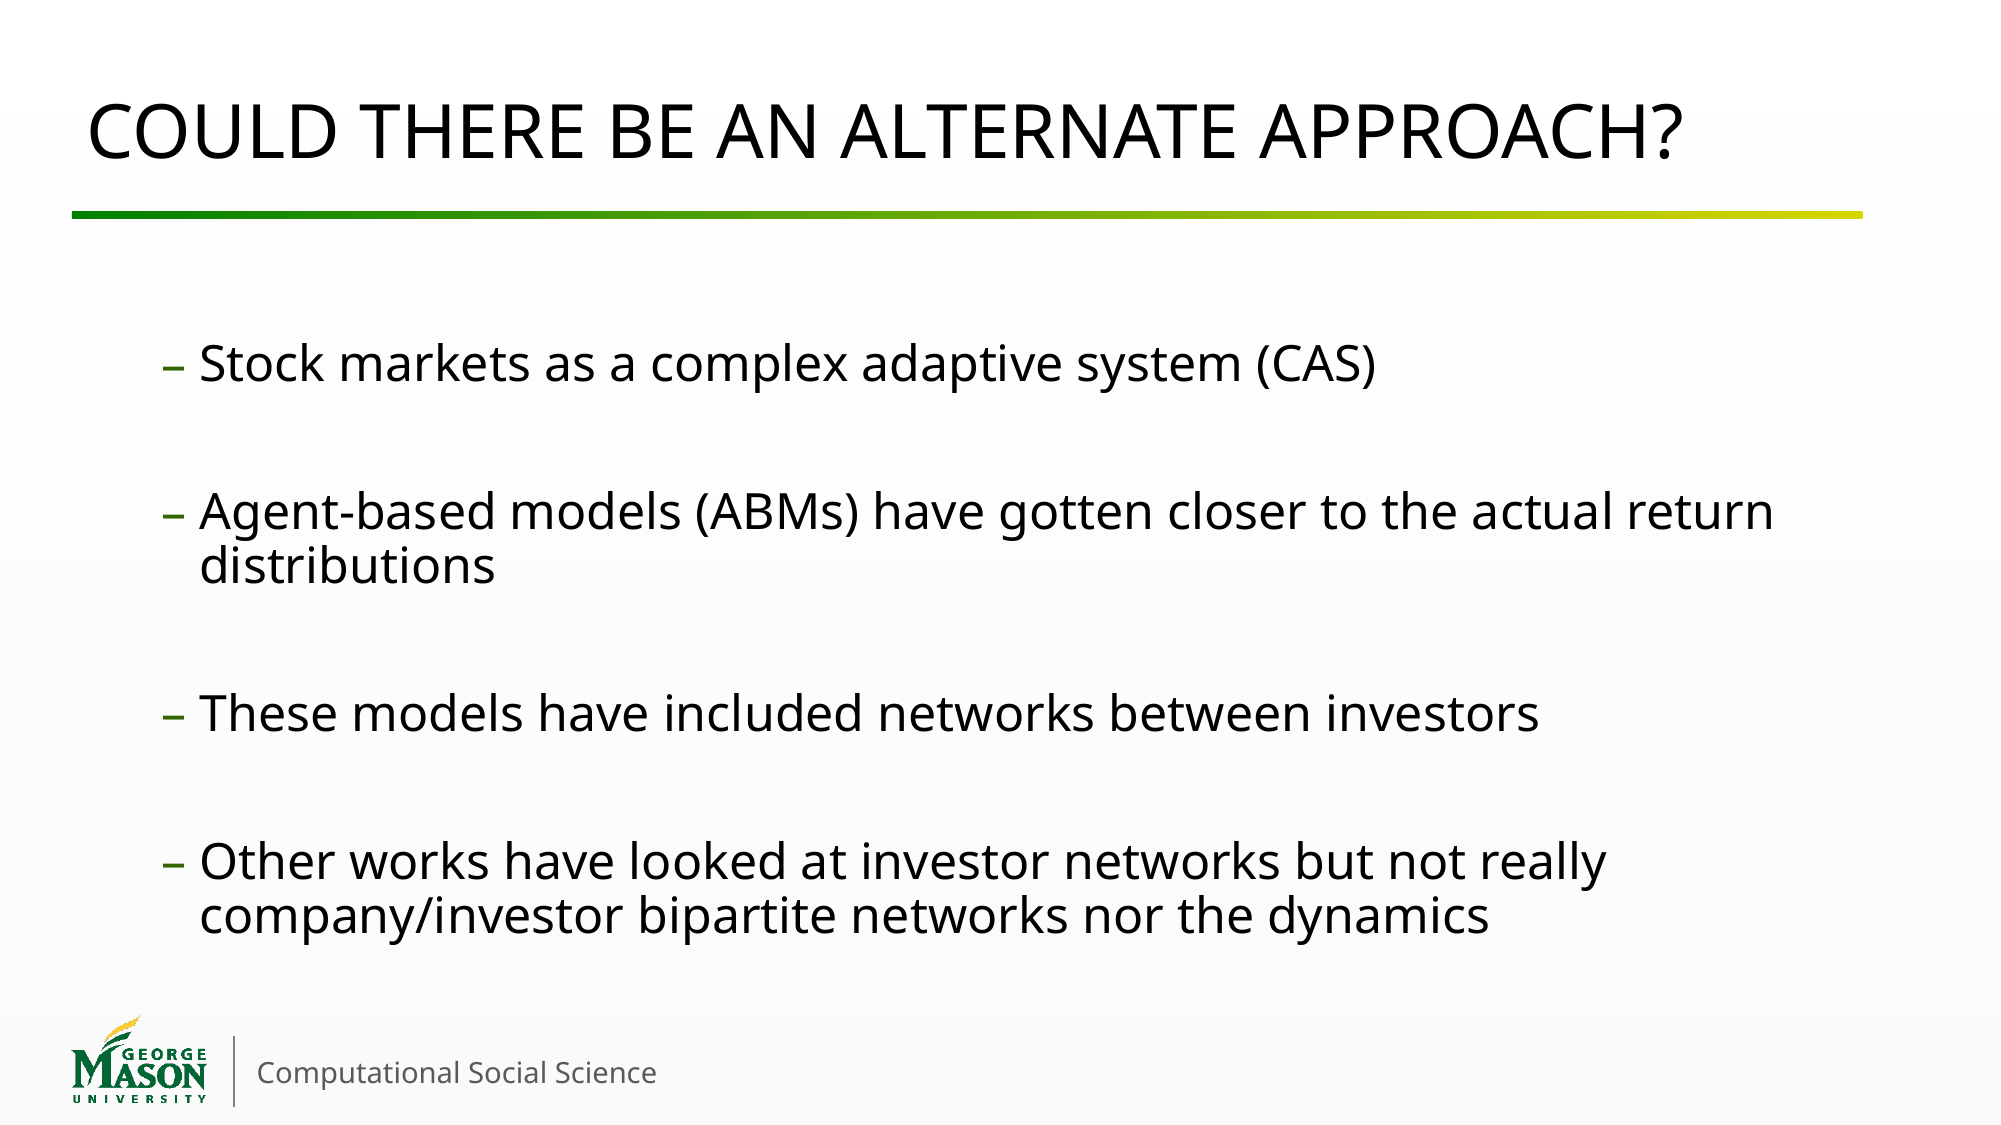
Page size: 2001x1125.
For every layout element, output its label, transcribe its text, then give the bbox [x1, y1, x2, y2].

picture [71, 1015, 207, 1103]
list Stock markets as a complex adaptive system (CAS) Agent-based models (ABMs) have gotten closer to the actual return distributions These models have included networks between investors Other works have looked at investor networks but not really company/investor bipartite networks nor the dynamics [71, 250, 1919, 1014]
title Could there be an alternate approach? [71, 59, 1919, 209]
